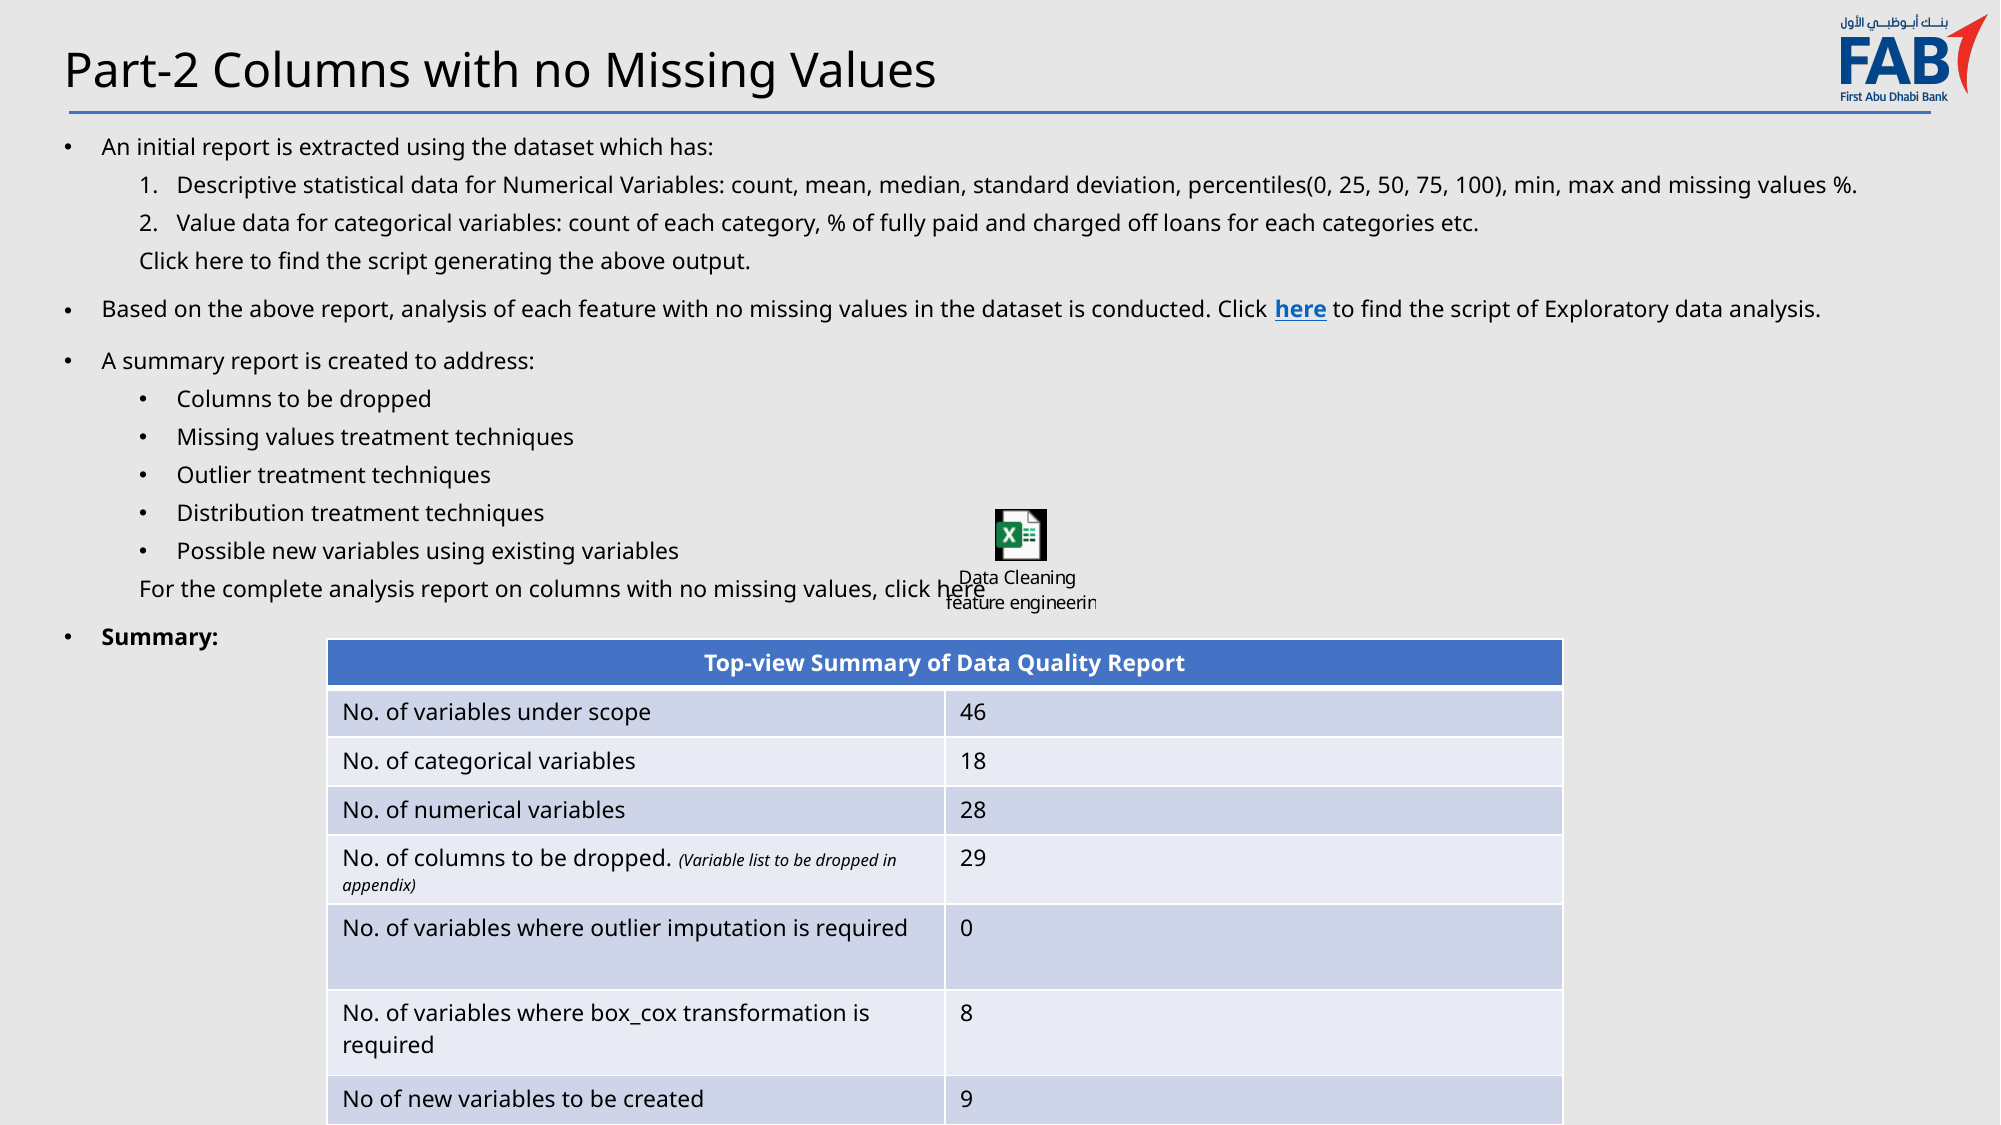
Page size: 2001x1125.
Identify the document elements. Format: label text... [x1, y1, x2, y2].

table_cell No. of variables under scope [328, 691, 944, 736]
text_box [944, 508, 1096, 640]
table_cell No. of variables where box_cox transformation is required [328, 991, 944, 1075]
table_header Top-view Summary of Data Quality Report [328, 640, 1562, 685]
text_box Part-2 Columns with no Missing Values [49, 32, 1841, 105]
table_cell 29 [946, 836, 1562, 903]
picture [1840, 14, 1988, 101]
table_cell 9 [946, 1076, 1562, 1124]
table_cell No. of categorical variables [328, 738, 944, 785]
table_cell 28 [946, 787, 1562, 834]
list An initial report is extracted using the dataset which has: Descriptive statistical data for Numerical Variables: count, mean, median, standard deviation, percentiles(0, 25, 50, 75, 100), min, max and missing values %. Value data for categorical variables: count of each category, % of fully paid and charged off loans for each categories etc. Click here to find the script generating the above output. Based on the above report, analysis of each feature with no missing values in the dataset is conducted. Click here to find the script of Exploratory data analysis. A summary report is created to address: Columns to be dropped Missing values treatment techniques Outlier treatment techniques Distribution treatment techniques Possible new variables using existing variables For the complete analysis report on columns with no missing values, click here Summary: [49, 125, 1897, 1097]
table_cell No. of columns to be dropped. (Variable list to be dropped in appendix) [328, 836, 944, 903]
table_cell No of new variables to be created [328, 1076, 944, 1124]
table_cell 0 [946, 905, 1562, 989]
table_cell 18 [946, 738, 1562, 785]
table_cell No. of numerical variables [328, 787, 944, 834]
table_cell 46 [946, 691, 1562, 736]
table_cell 8 [946, 991, 1562, 1075]
table_cell No. of variables where outlier imputation is required [328, 905, 944, 989]
